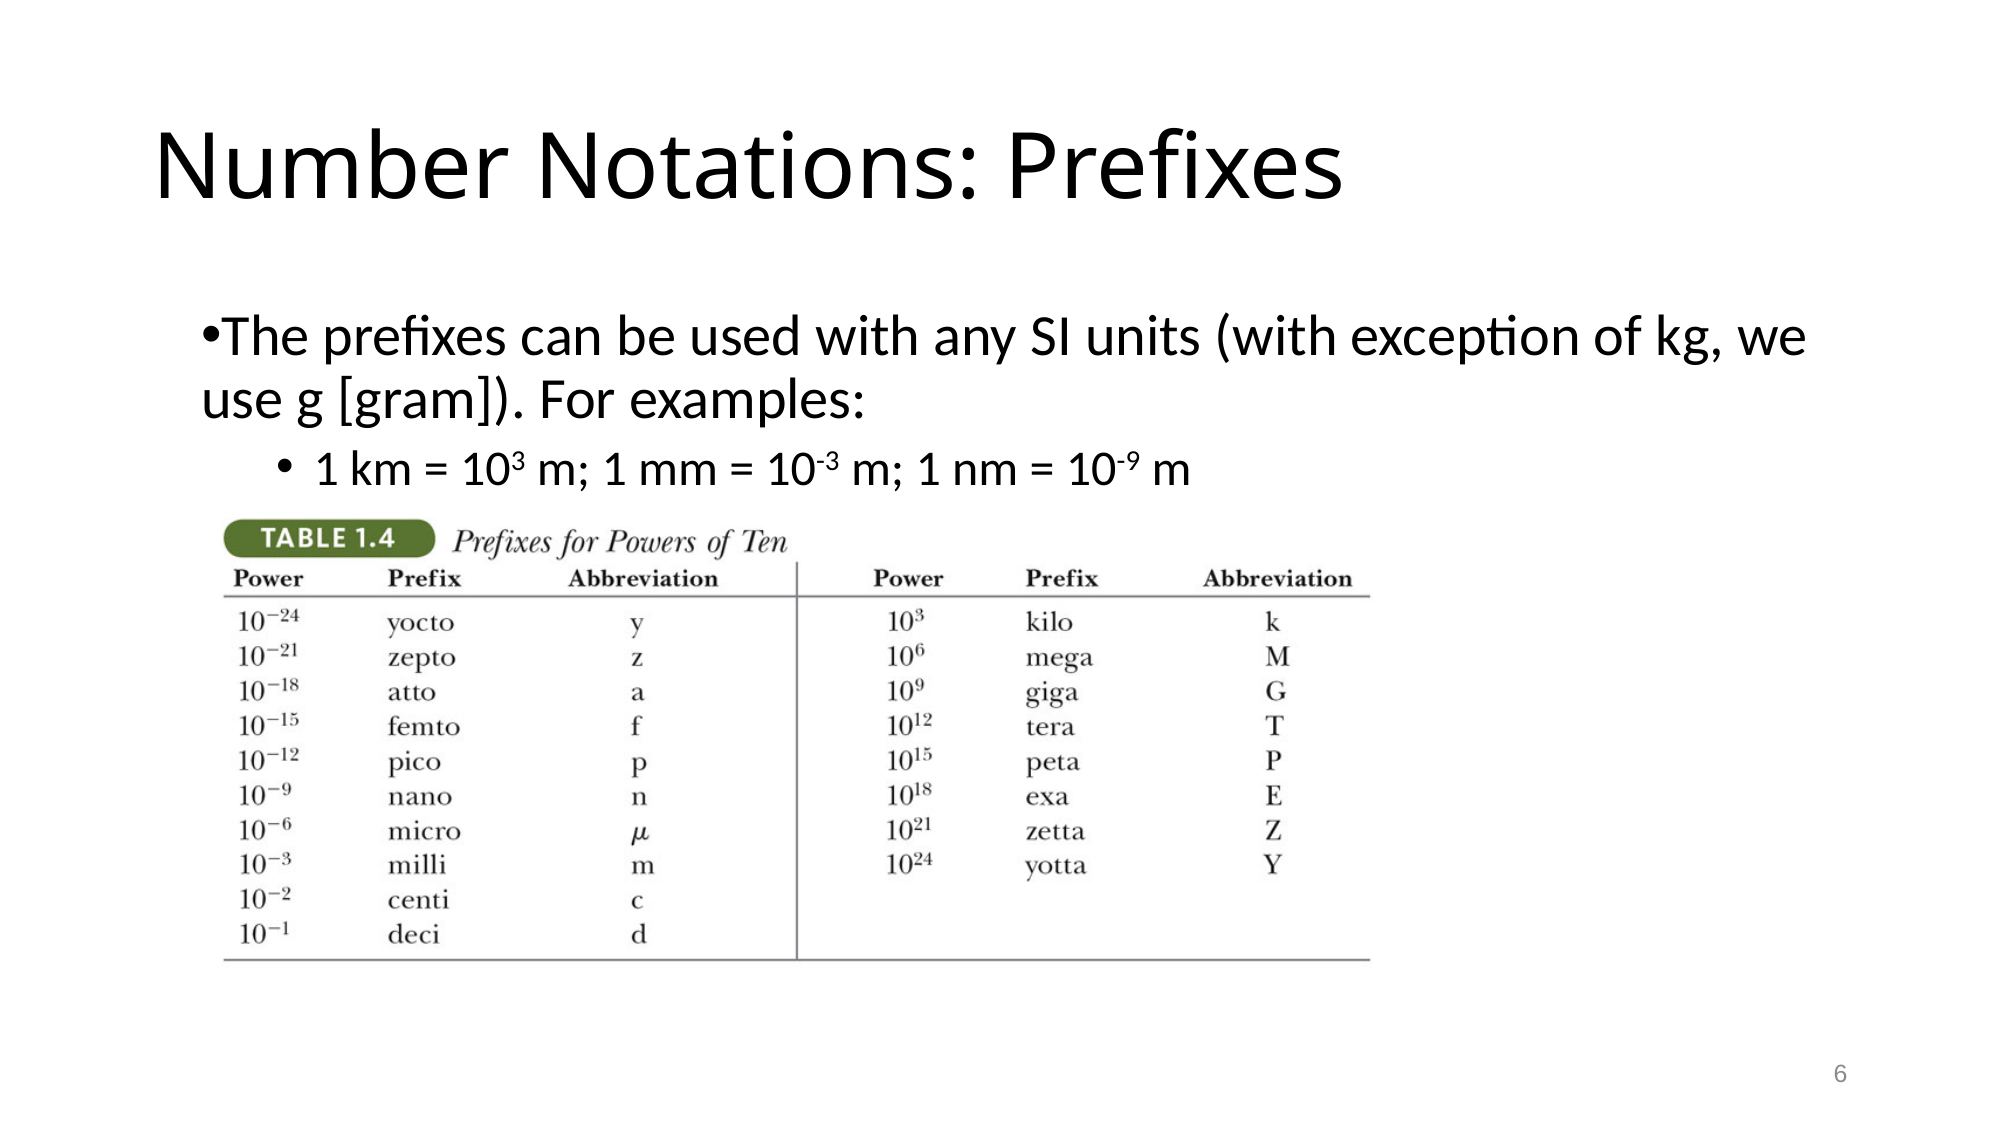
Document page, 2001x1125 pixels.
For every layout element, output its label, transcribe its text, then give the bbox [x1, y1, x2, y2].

picture [212, 508, 1382, 973]
list The prefixes can be used with any SI units (with exception of kg, we use g [gram]). For examples: 1 km = 103 m; 1 mm = 10-3 m; 1 nm = 10-9 m [186, 297, 1912, 1012]
slide_number 6 [1412, 1042, 1863, 1103]
title Number Notations: Prefixes [137, 59, 1863, 278]
